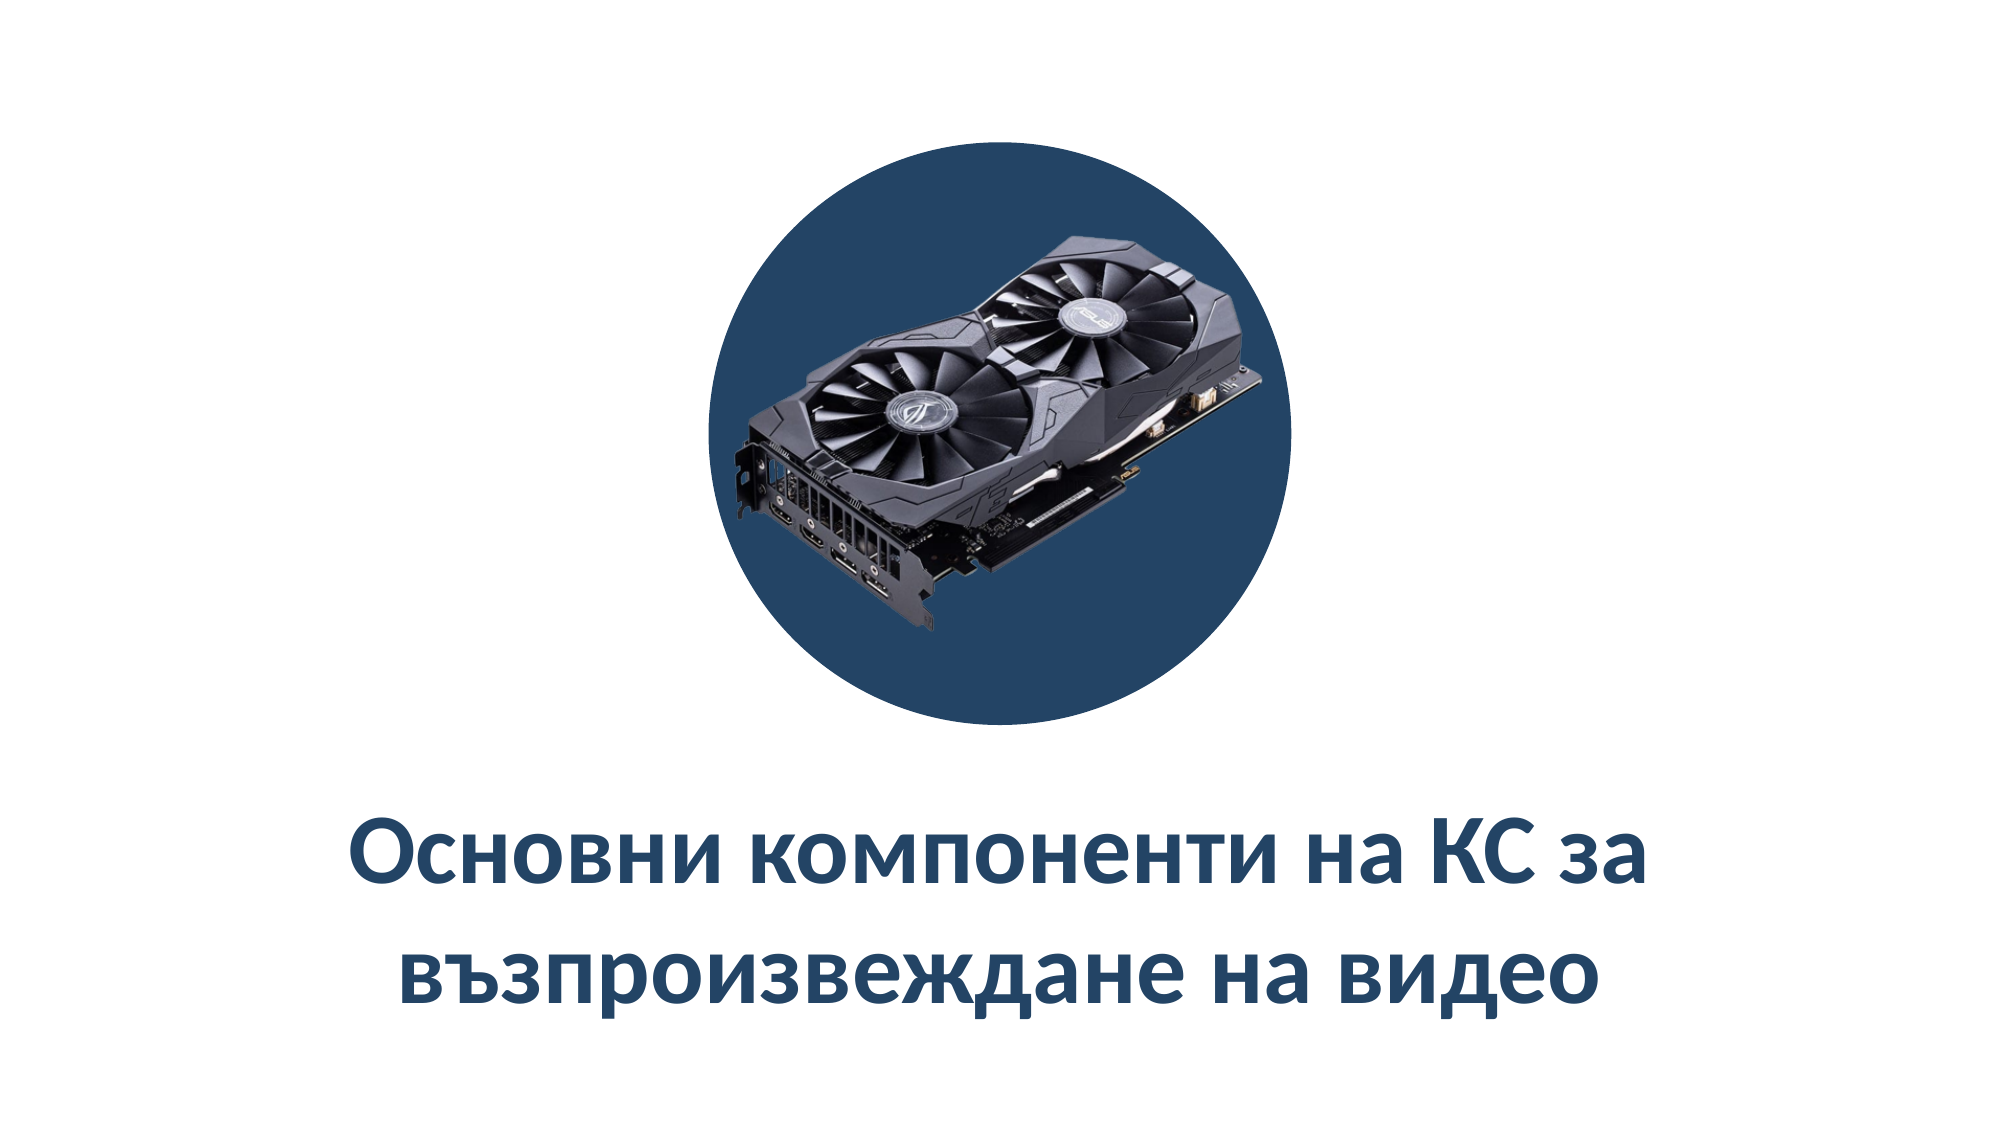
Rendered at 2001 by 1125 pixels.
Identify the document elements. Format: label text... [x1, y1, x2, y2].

title Основни компоненти на КС за възпроизвеждане на видео [100, 771, 1900, 1035]
picture [652, 229, 1328, 635]
